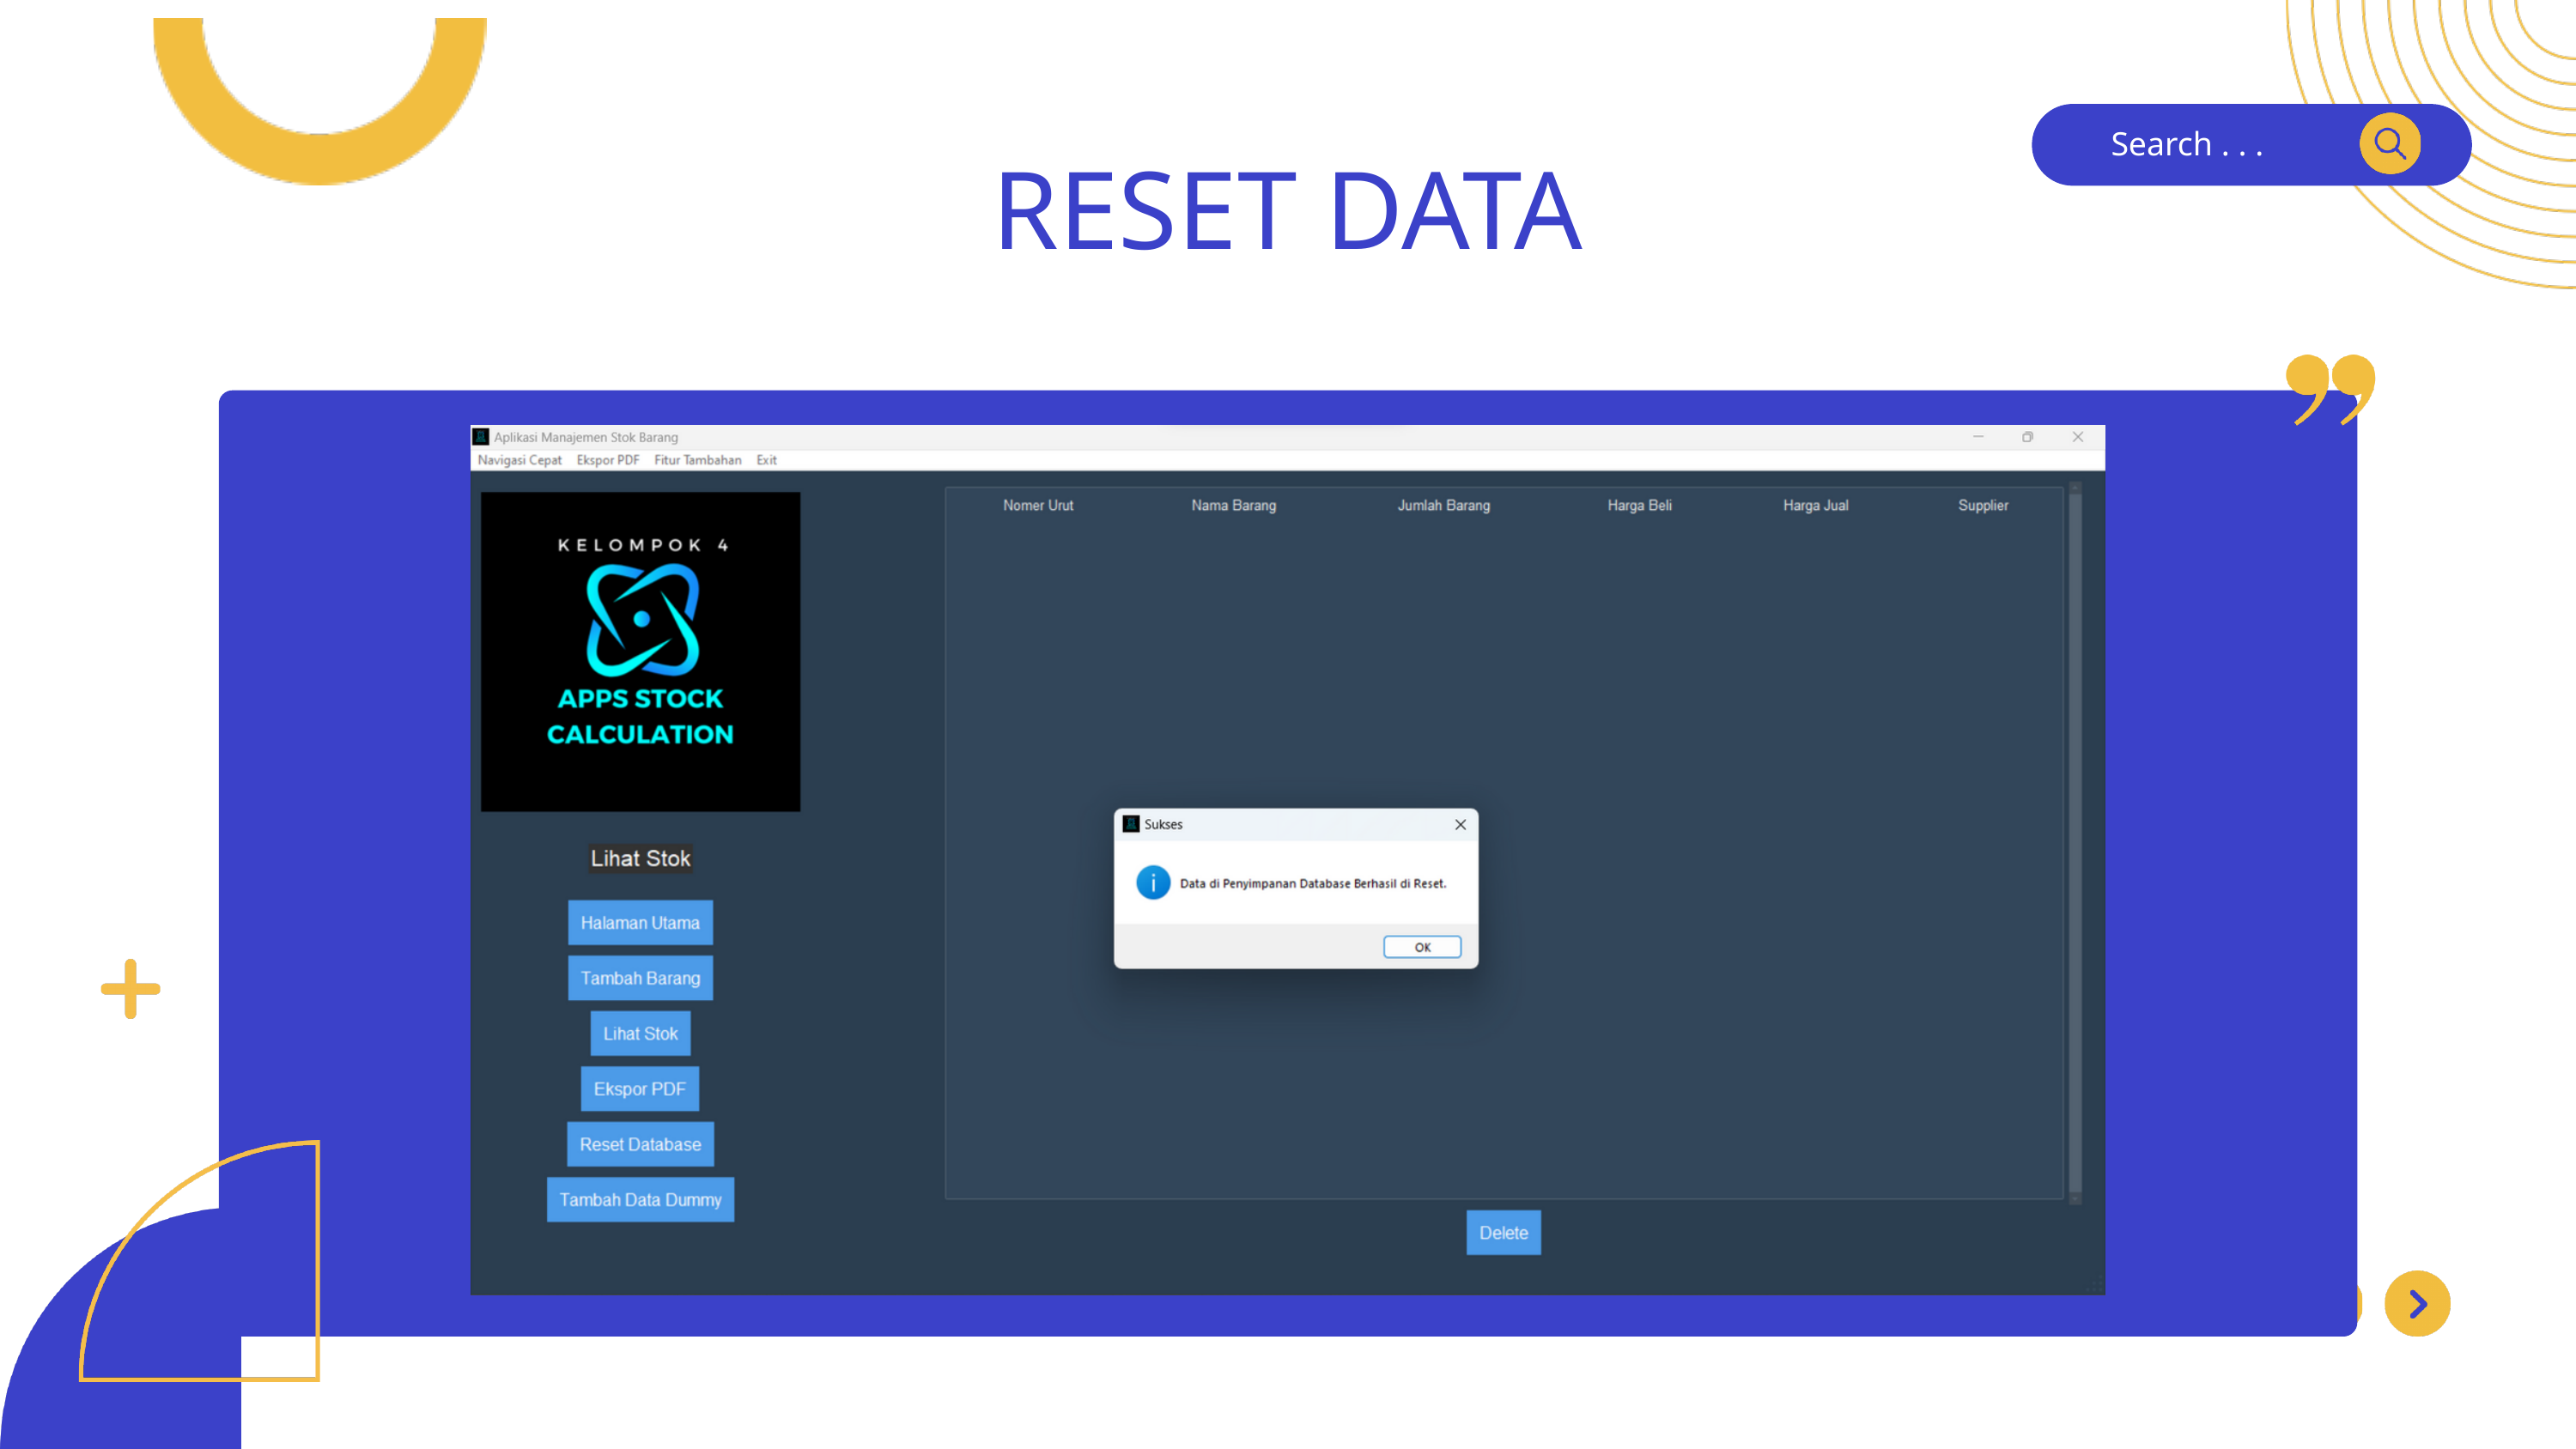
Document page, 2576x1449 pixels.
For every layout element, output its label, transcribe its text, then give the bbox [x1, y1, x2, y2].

text_box Search . . . [2111, 124, 2291, 163]
text_box [153, 18, 487, 185]
text_box [2286, 355, 2378, 426]
text_box [2373, 126, 2407, 160]
text_box RESET DATA [602, 153, 1973, 271]
text_box [2286, 0, 2576, 290]
text_box [2385, 1270, 2451, 1337]
text_box [2409, 1289, 2427, 1319]
text_box [2360, 112, 2421, 174]
text_box [0, 1207, 241, 1449]
text_box [78, 1140, 320, 1382]
text_box [100, 959, 161, 1019]
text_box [218, 390, 2358, 1337]
